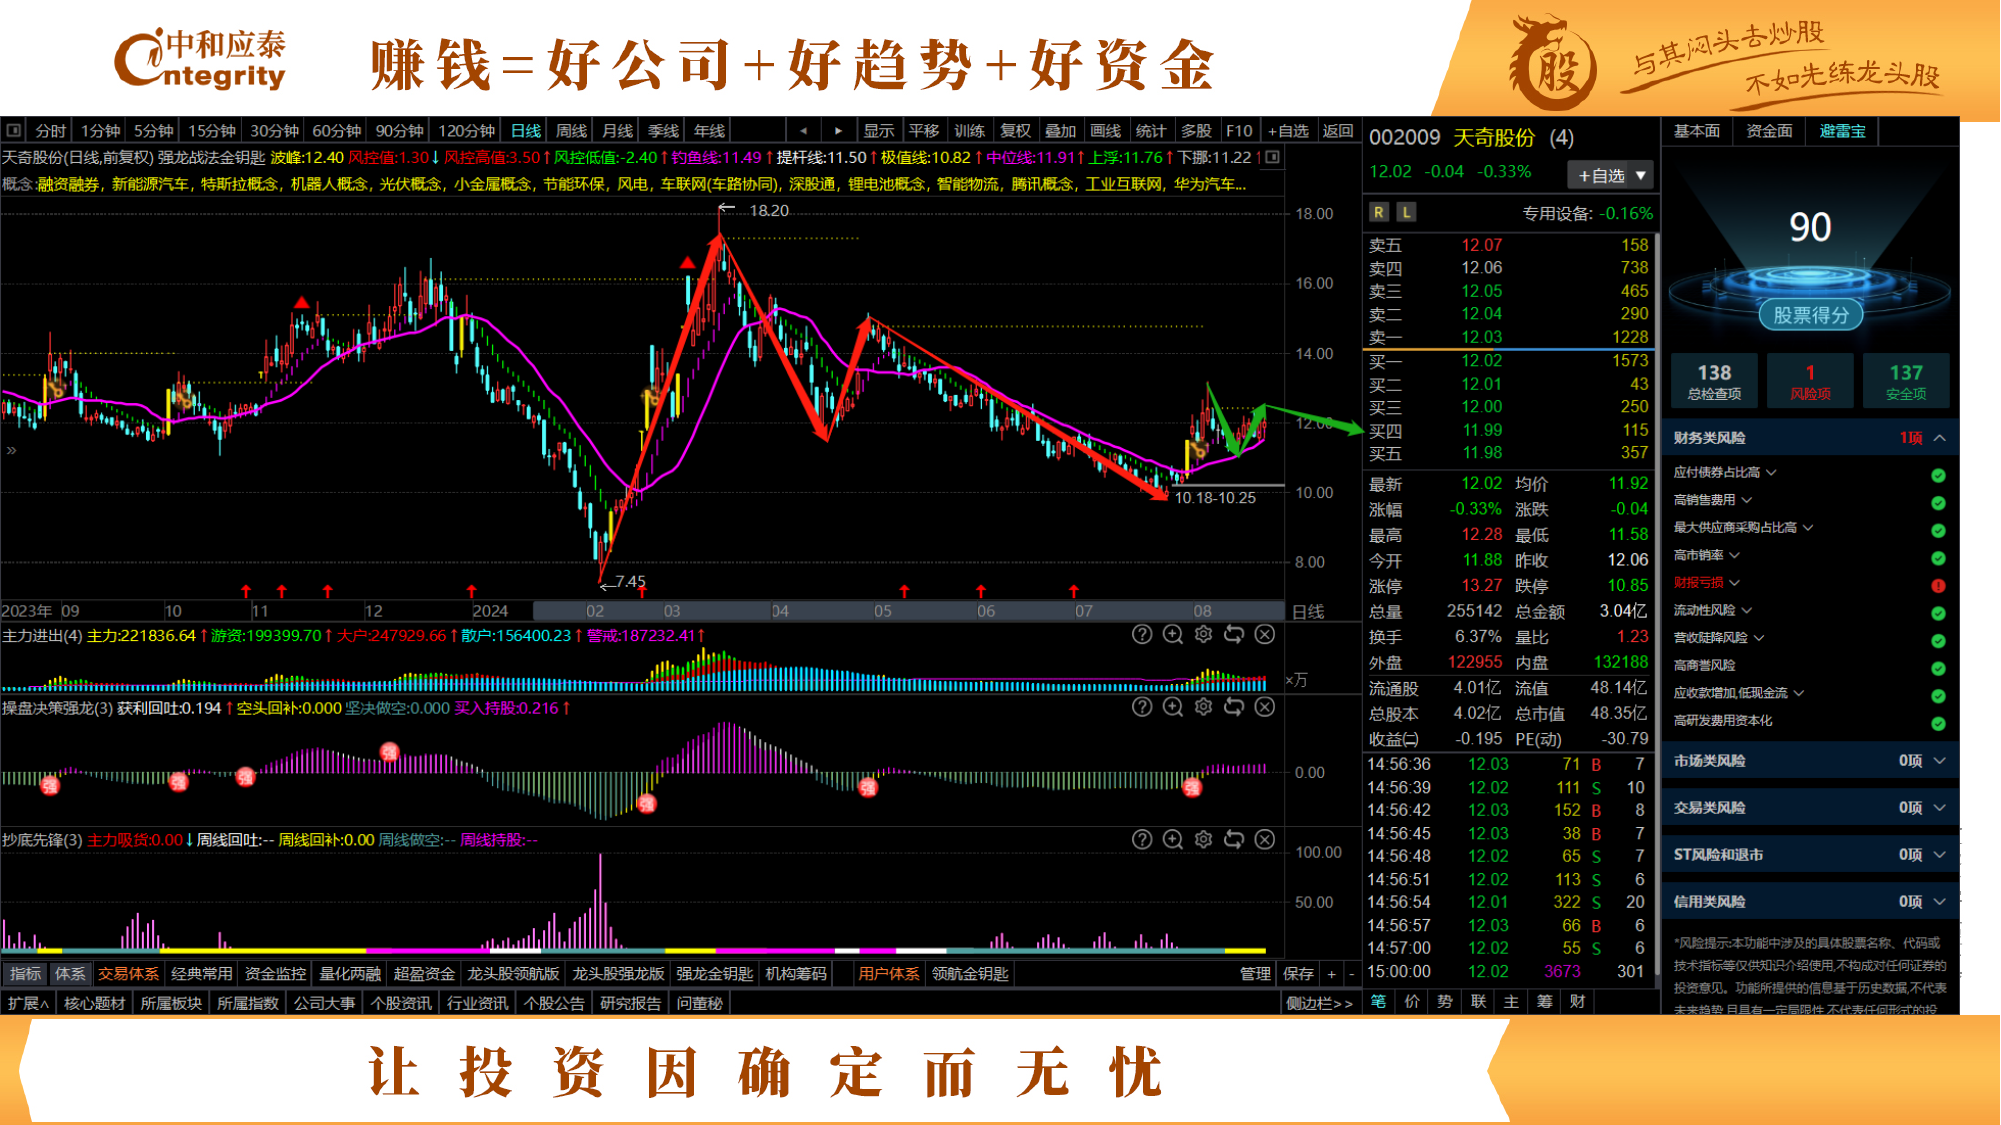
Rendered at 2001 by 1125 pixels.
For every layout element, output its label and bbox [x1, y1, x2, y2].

list [0, 116, 1960, 1015]
picture [0, 0, 2000, 1125]
